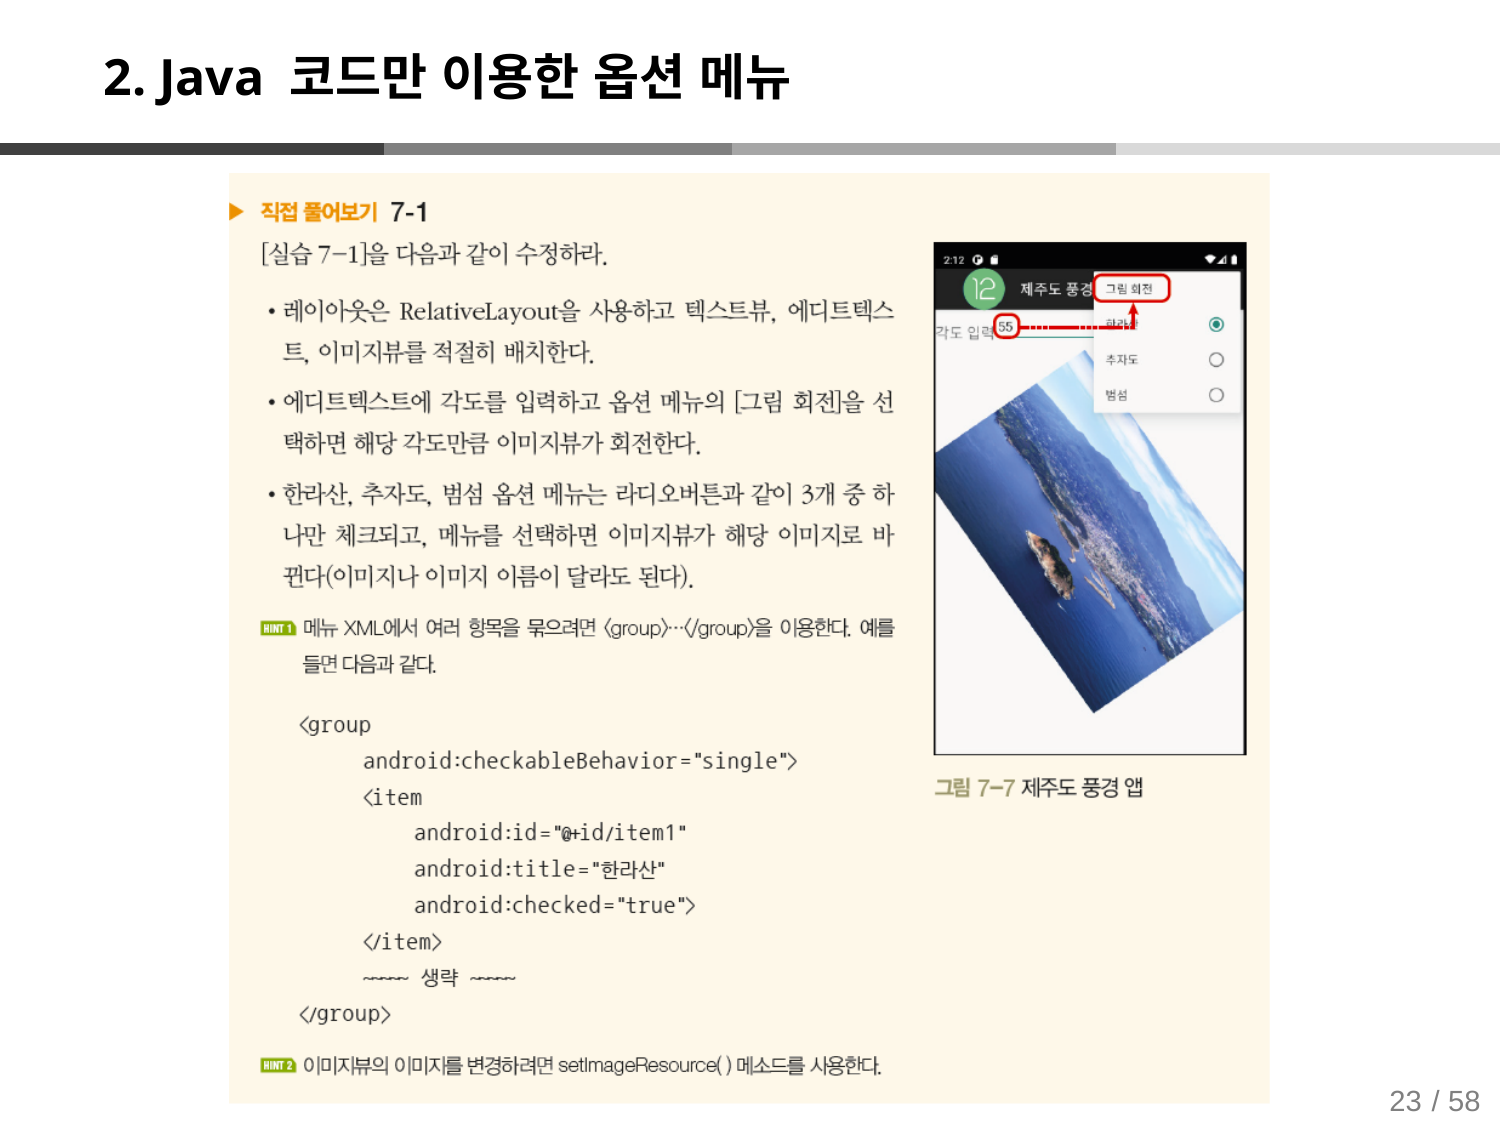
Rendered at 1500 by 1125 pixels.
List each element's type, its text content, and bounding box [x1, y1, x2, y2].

picture [229, 173, 1271, 1107]
title 2. Java 코드만 이용한 옵션 메뉴 [88, 30, 1211, 121]
